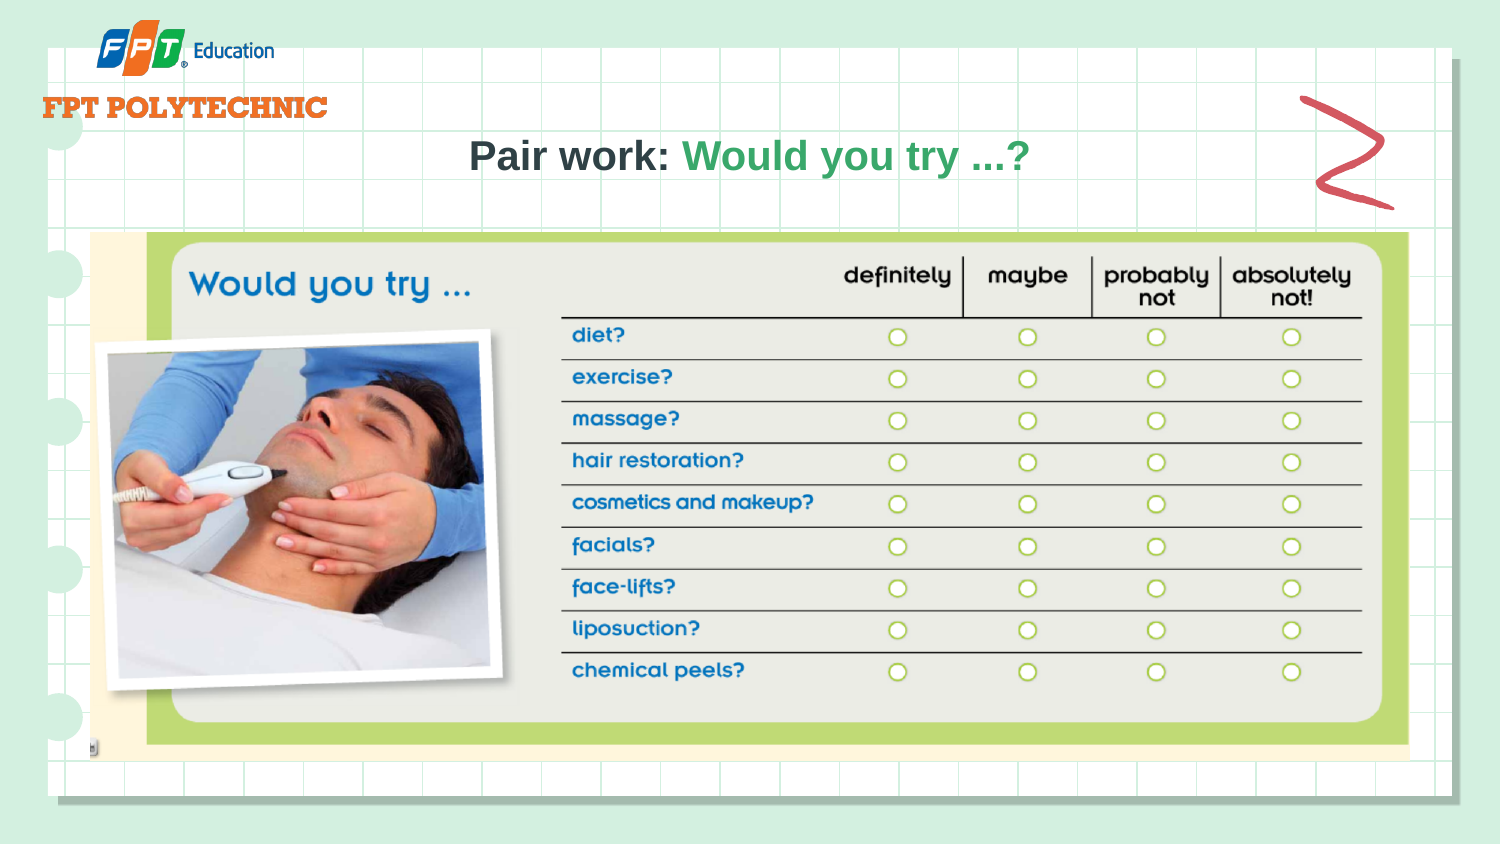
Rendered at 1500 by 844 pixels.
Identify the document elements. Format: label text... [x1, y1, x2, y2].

picture [43, 20, 327, 118]
title Pair work: Would you try ...? [118, 88, 1382, 183]
text_box [1317, 183, 1394, 209]
picture [77, 232, 1411, 770]
